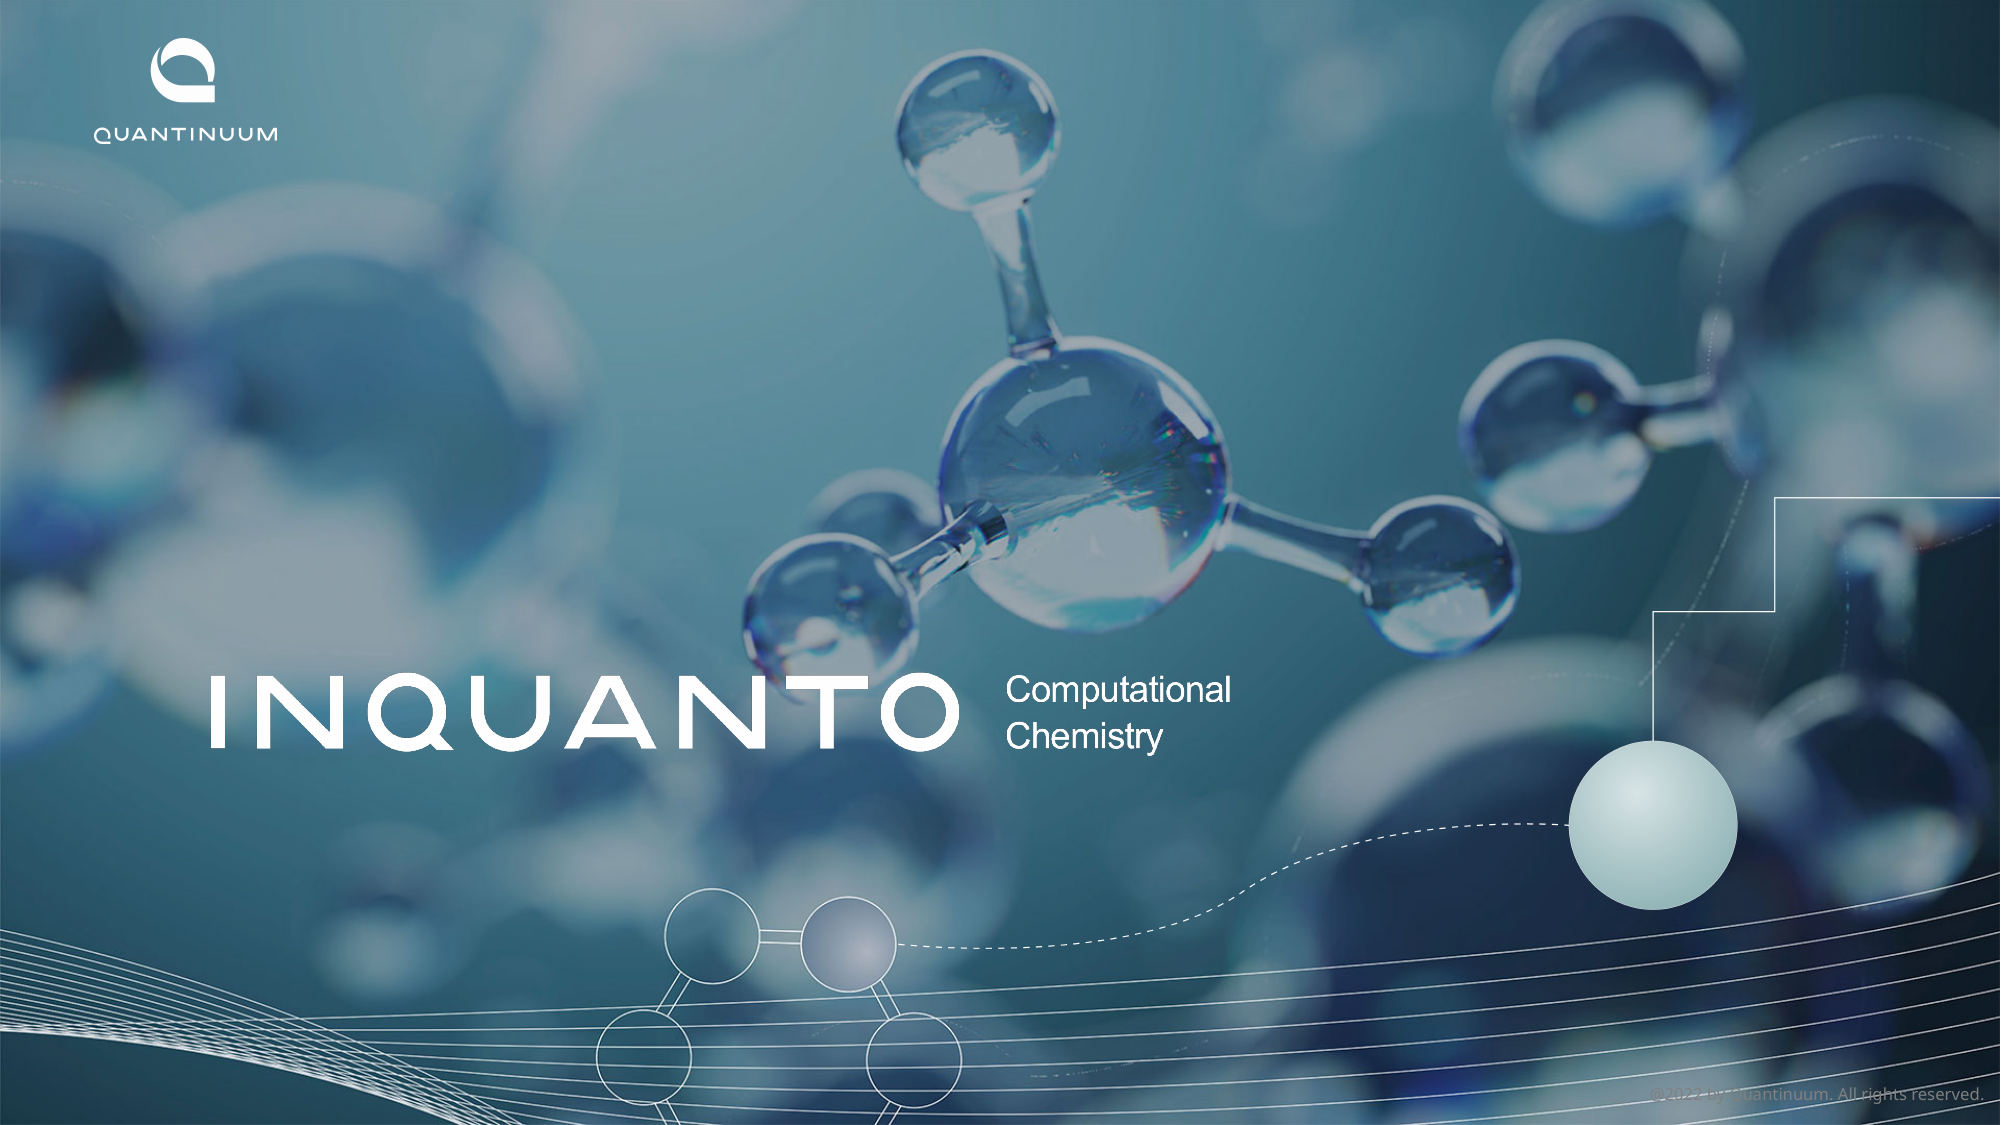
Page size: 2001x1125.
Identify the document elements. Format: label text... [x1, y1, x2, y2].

picture [0, 0, 2000, 1125]
footer @2022 by Quantinuum. All rights reserved. [1532, 1065, 2000, 1125]
